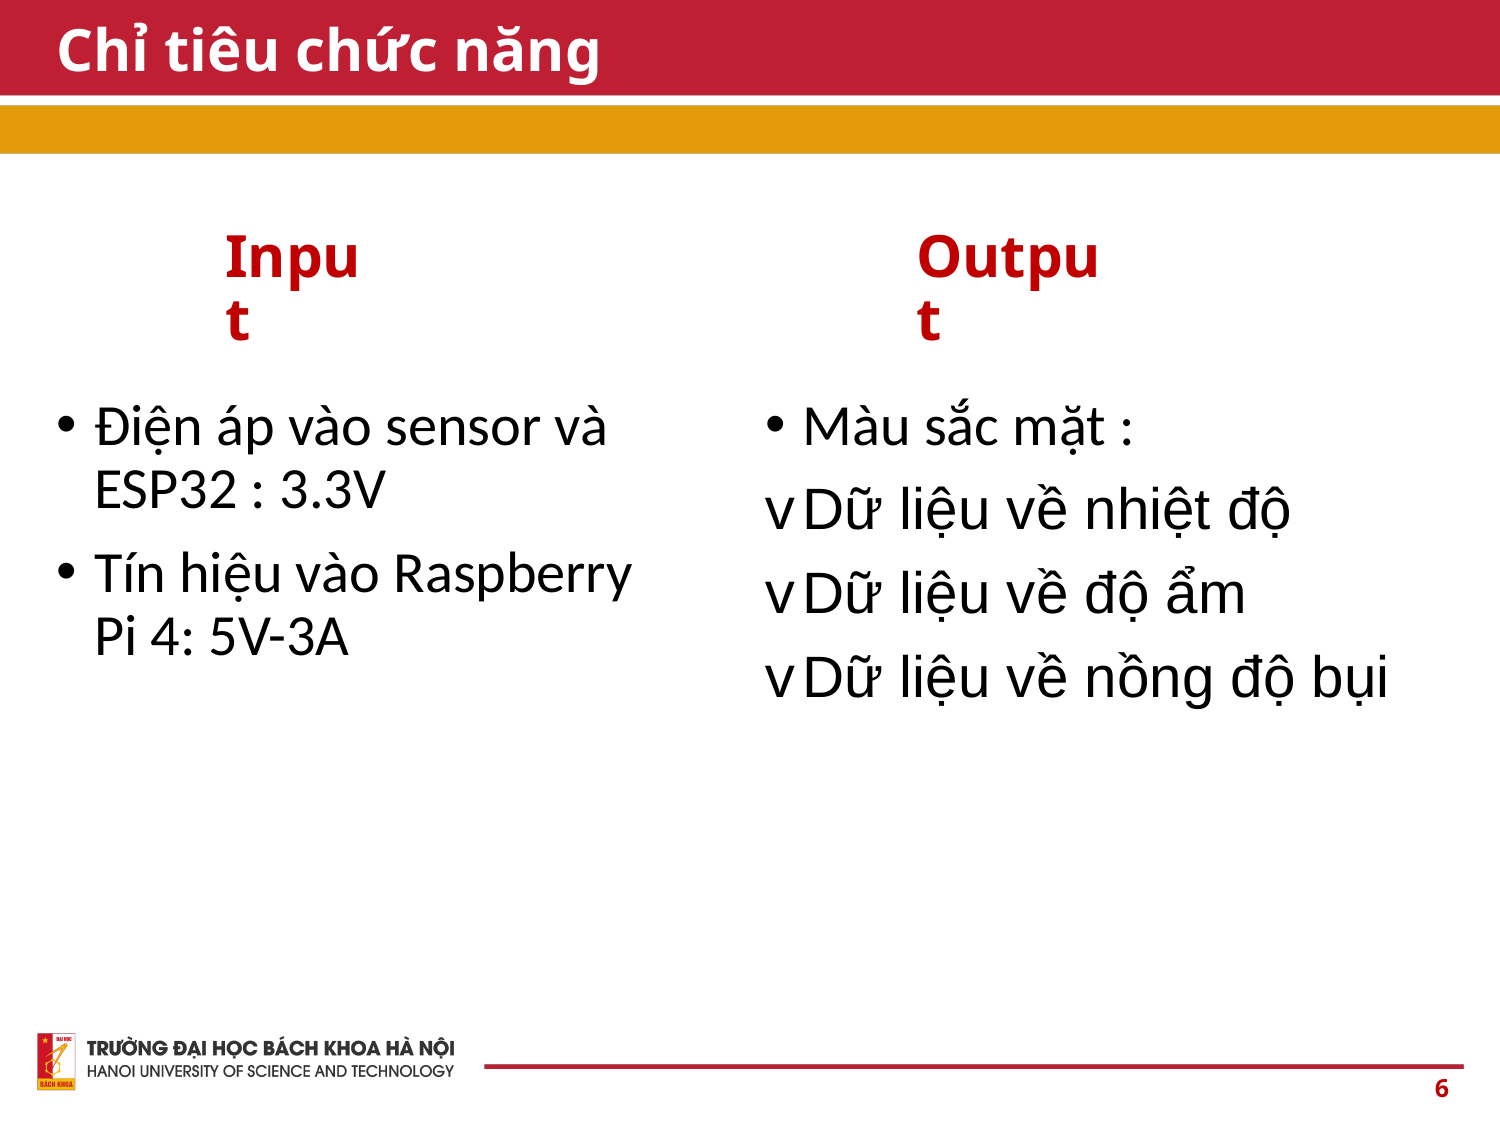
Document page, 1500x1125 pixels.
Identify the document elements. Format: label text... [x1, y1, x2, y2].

picture [0, 0, 1500, 1125]
text_box Input [210, 219, 390, 295]
text_box Điện áp vào sensor và ESP32 : 3.3V Tín hiệu vào Raspberry Pi 4: 5V-3A [41, 387, 703, 763]
title Chỉ tiêu chức năng [41, 13, 1459, 85]
slide_number 6 [1126, 1065, 1464, 1125]
text_box Màu sắc mặt : Dữ liệu về nhiệt độ Dữ liệu về độ ẩm Dữ liệu về nồng độ bụi [749, 387, 1444, 763]
text_box Output [901, 219, 1127, 295]
